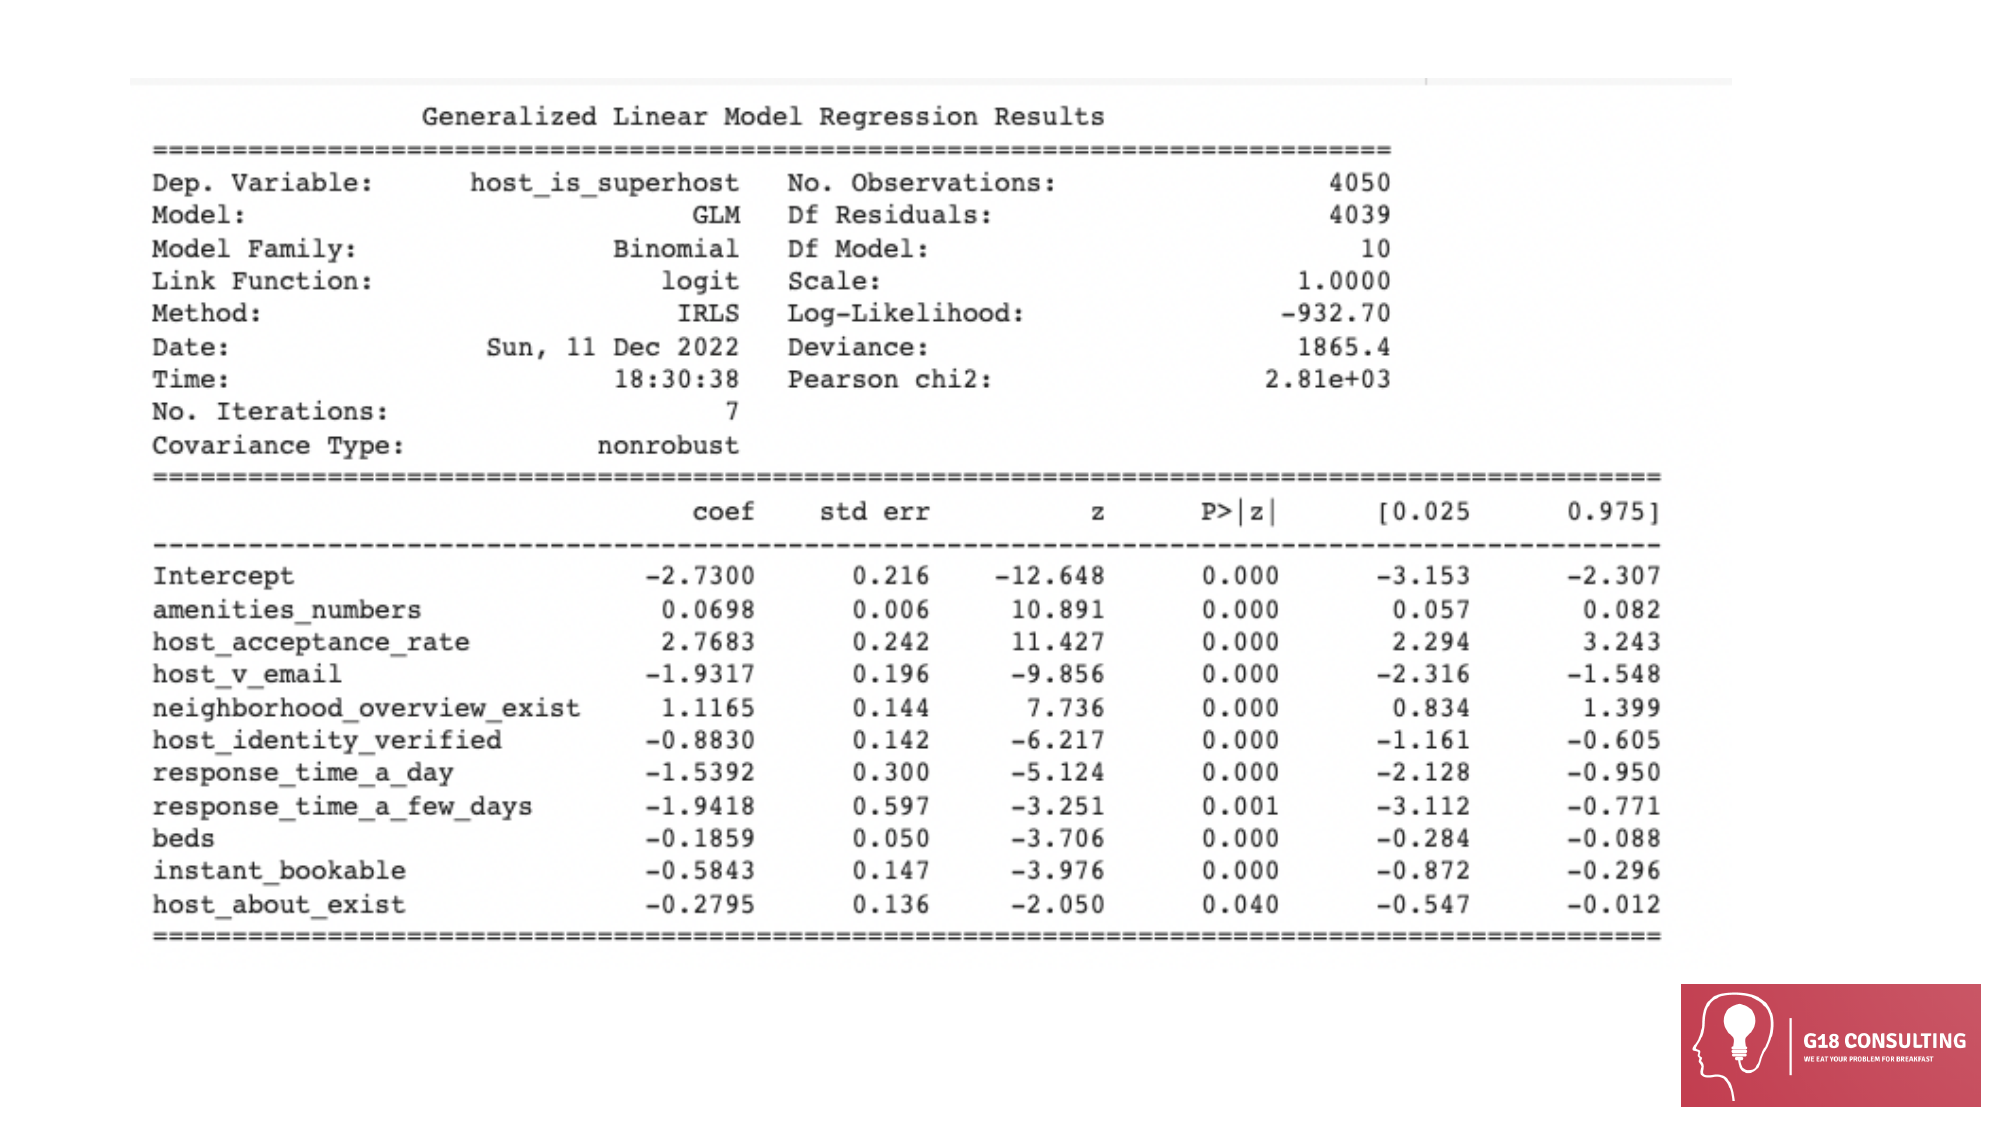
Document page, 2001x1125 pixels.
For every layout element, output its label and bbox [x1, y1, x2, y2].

picture [130, 78, 1733, 971]
picture [1681, 984, 1981, 1108]
